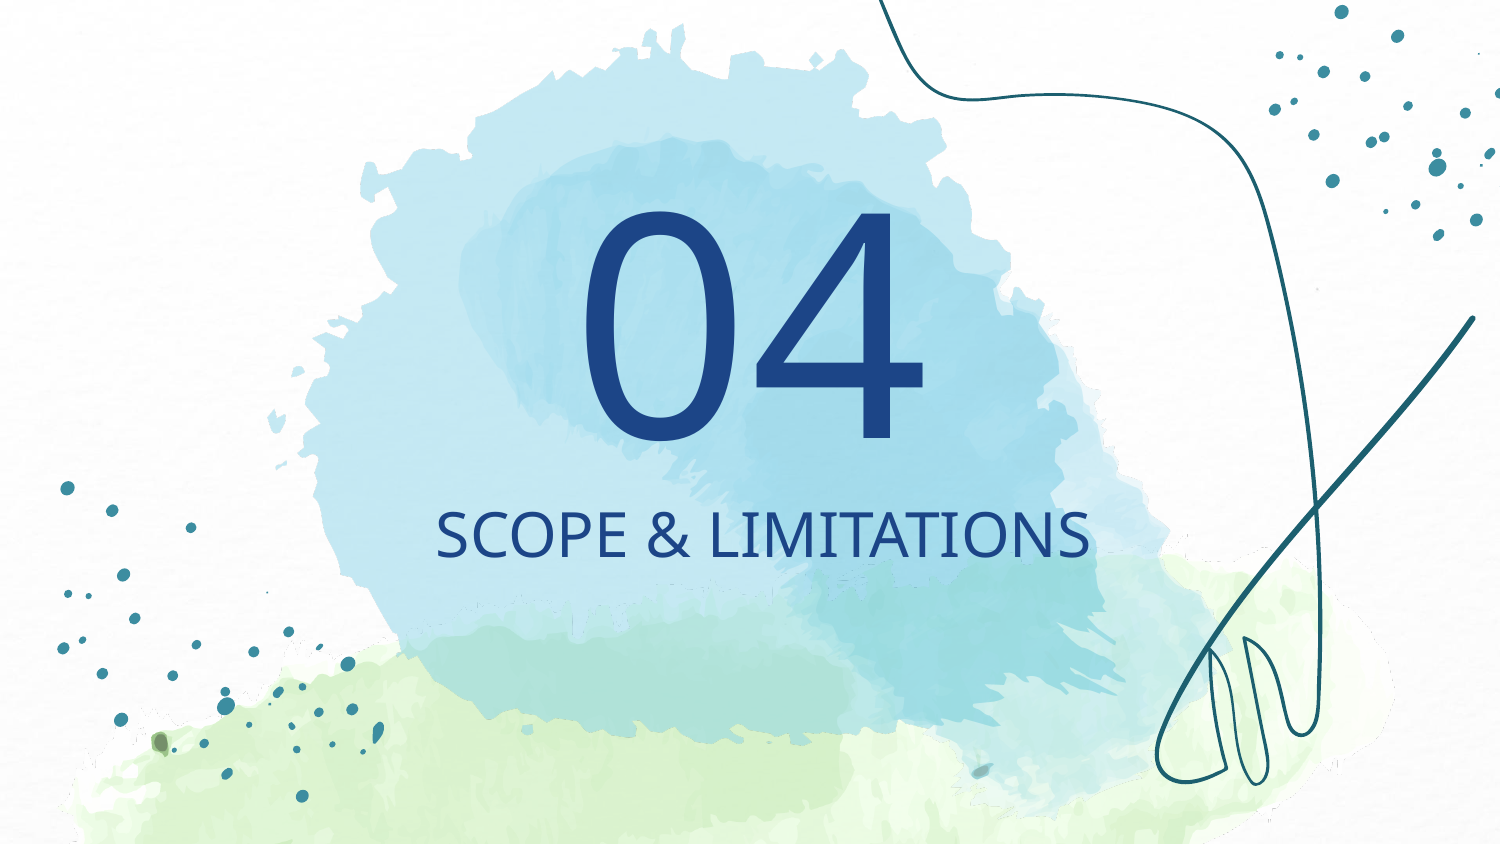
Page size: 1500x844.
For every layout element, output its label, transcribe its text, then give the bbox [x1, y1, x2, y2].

picture [1211, 516, 1318, 783]
picture [0, 0, 1500, 844]
title 04 [434, 166, 1066, 460]
picture [1159, 653, 1224, 780]
title SCOPE & LIMITATIONS [368, 460, 1160, 604]
